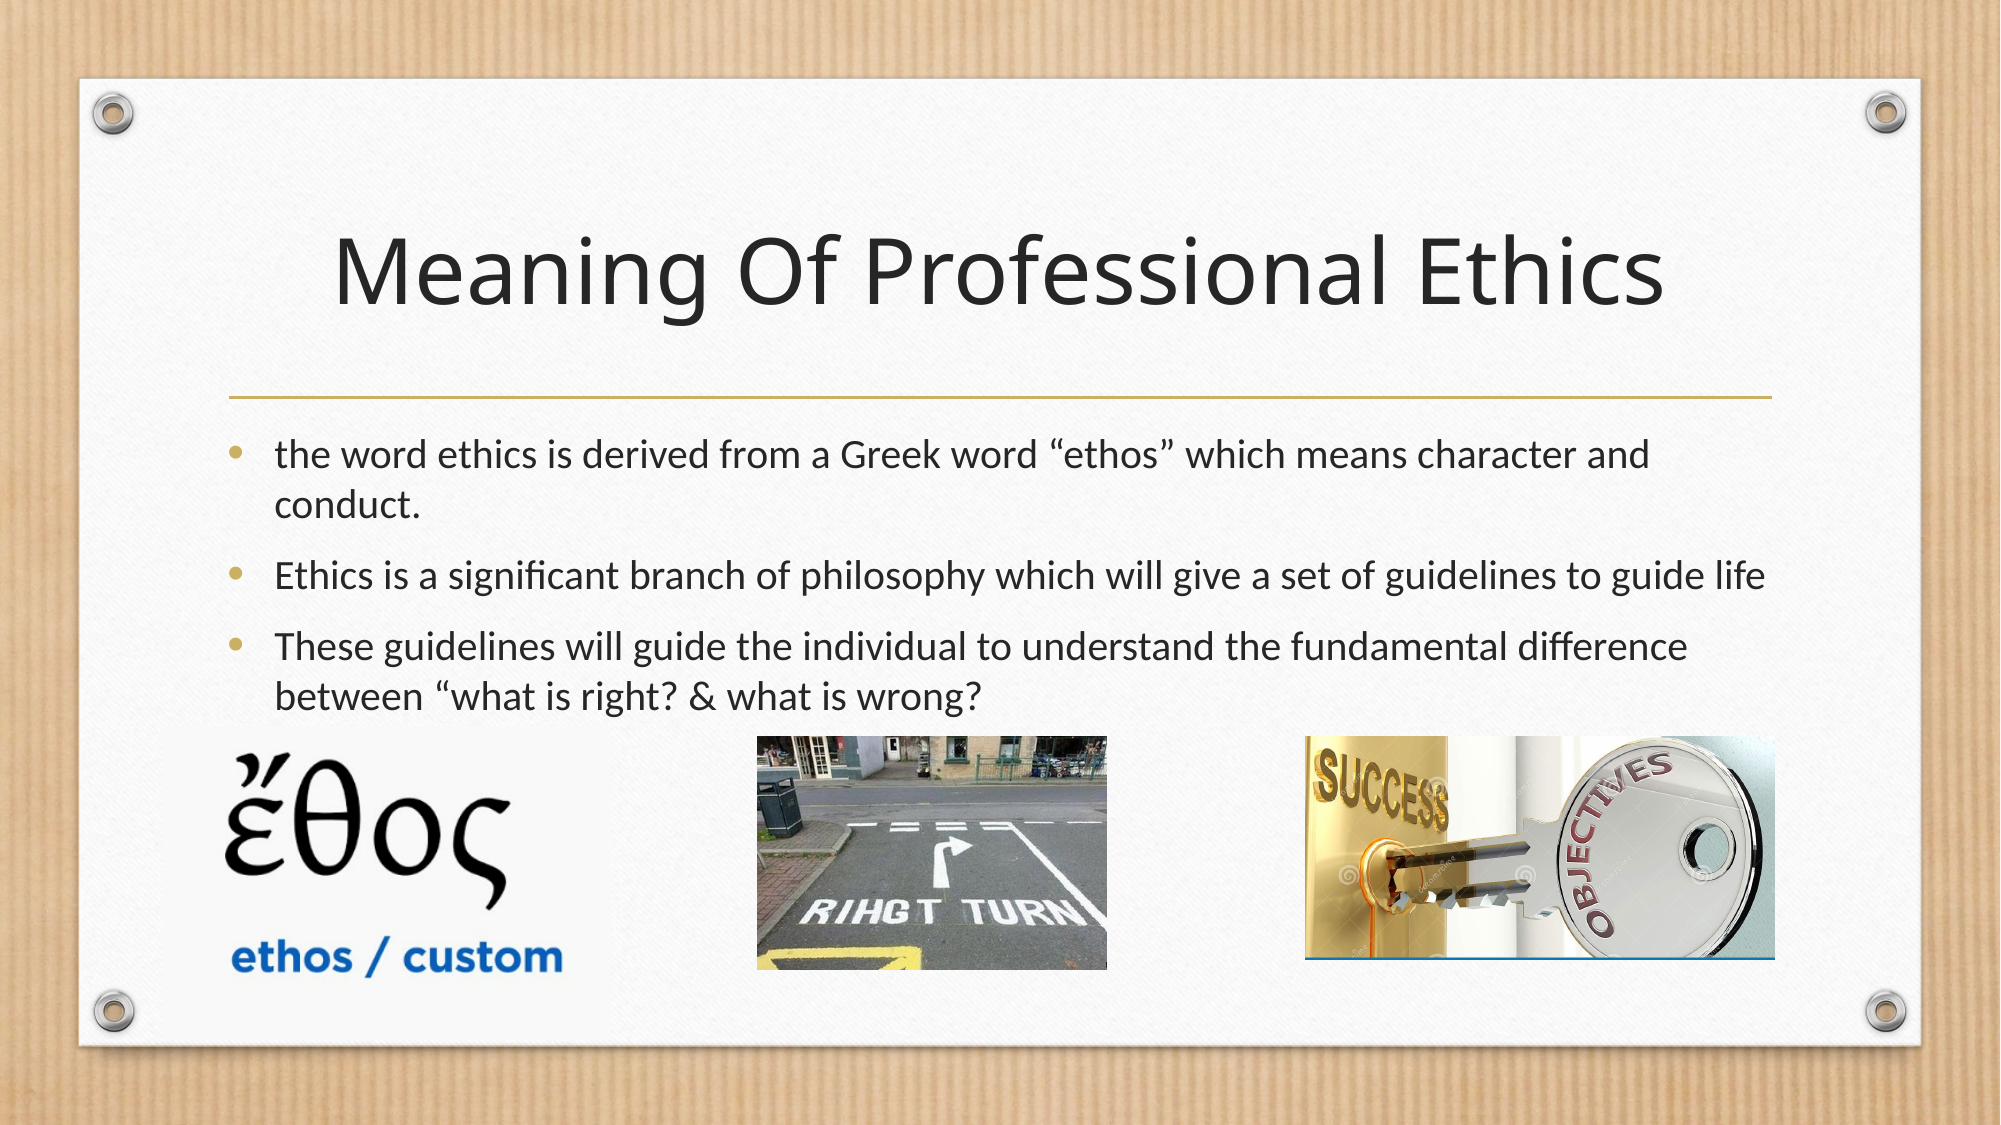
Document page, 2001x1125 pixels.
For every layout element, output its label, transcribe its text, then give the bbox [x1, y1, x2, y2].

picture [0, 0, 2001, 1125]
list the word ethics is derived from a Greek word “ethos” which means character and conduct. Ethics is a significant branch of philosophy which will give a set of guidelines to guide life These guidelines will guide the individual to understand the fundamental difference between “what is right? & what is wrong? [212, 419, 1788, 964]
title Meaning Of Professional Ethics [212, 161, 1788, 375]
